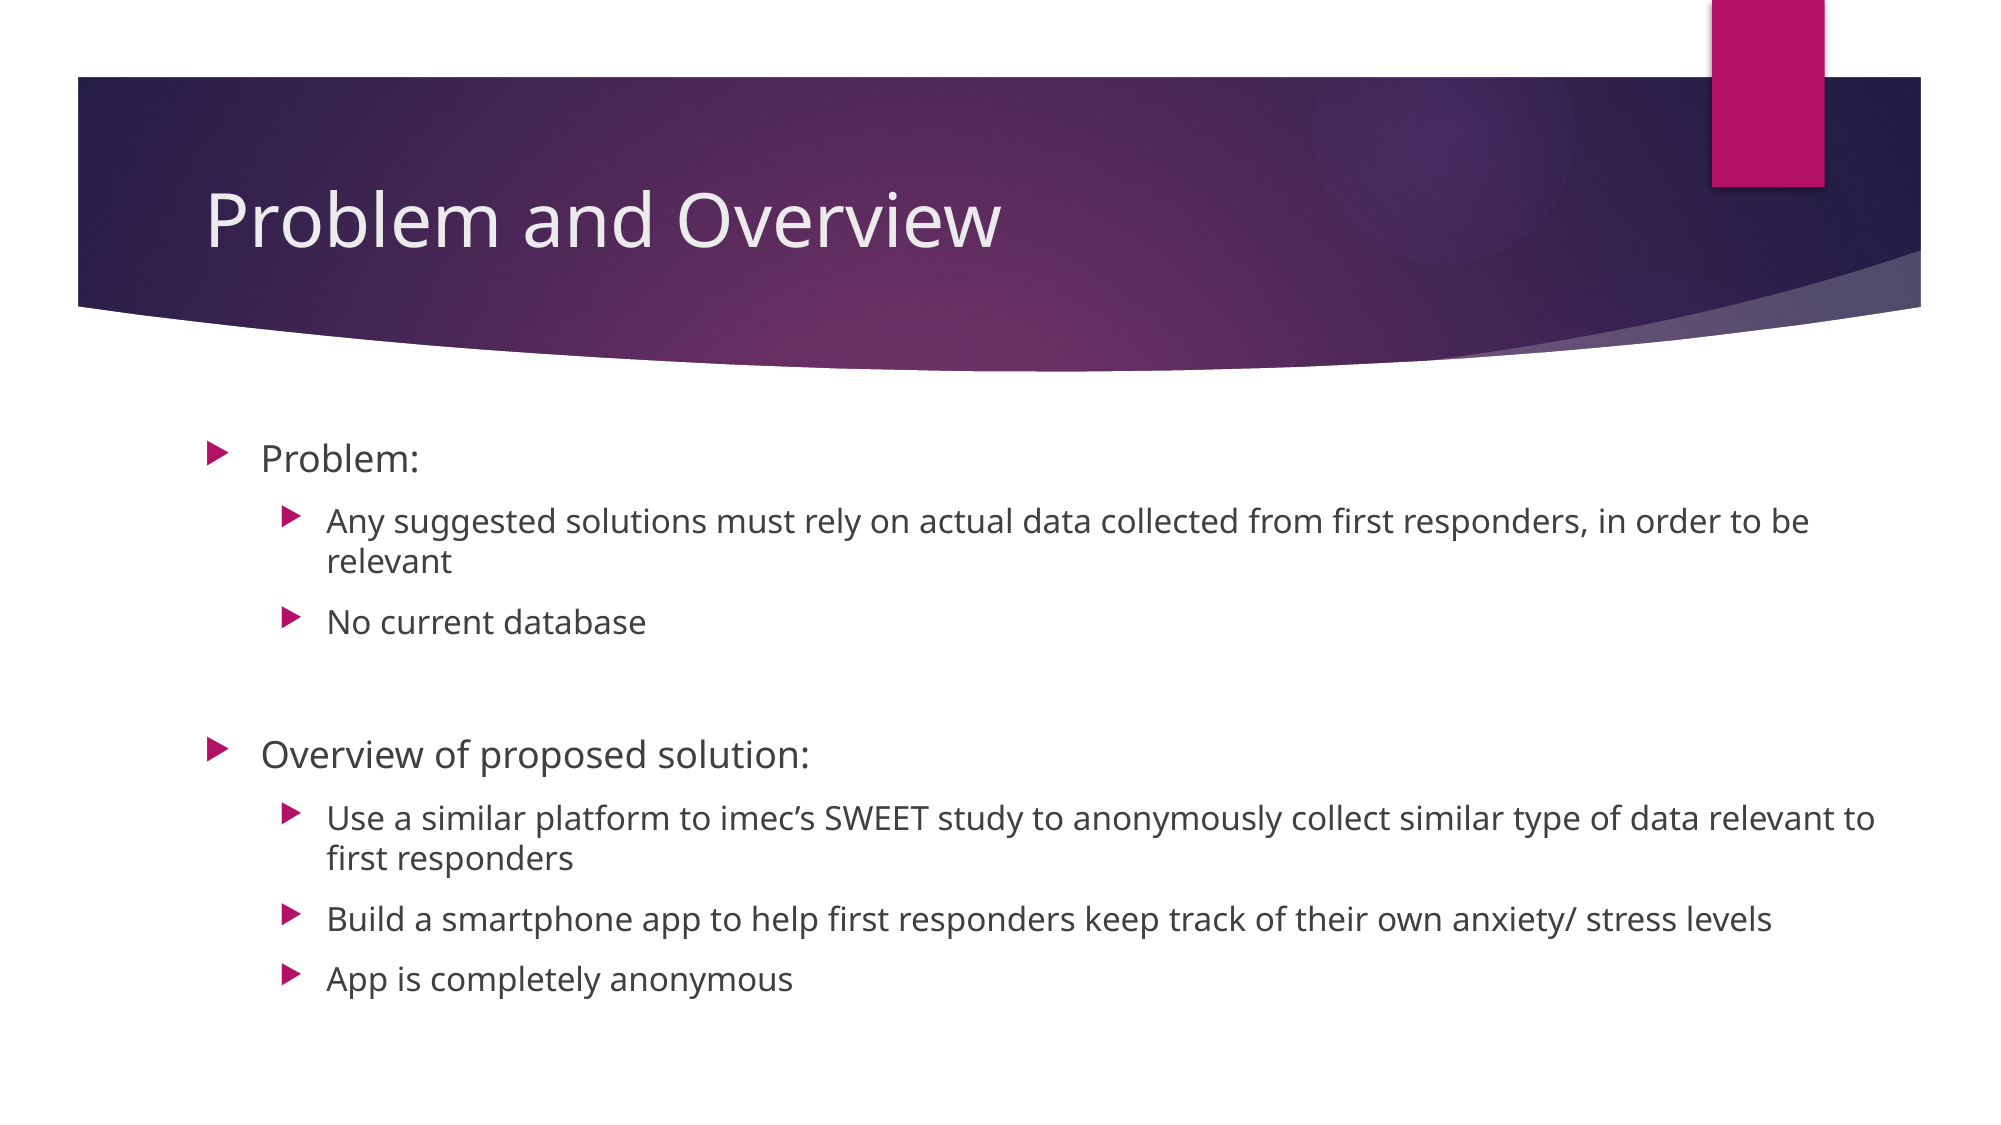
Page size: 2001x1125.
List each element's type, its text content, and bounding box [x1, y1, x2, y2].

list Problem: Any suggested solutions must rely on actual data collected from first responders, in order to be relevant No current database Overview of proposed solution: Use a similar platform to imec’s SWEET study to anonymously collect similar type of data relevant to first responders Build a smartphone app to help first responders keep track of their own anxiety/ stress levels App is completely anonymous [189, 427, 1921, 1088]
title Problem and Overview [189, 159, 1627, 276]
